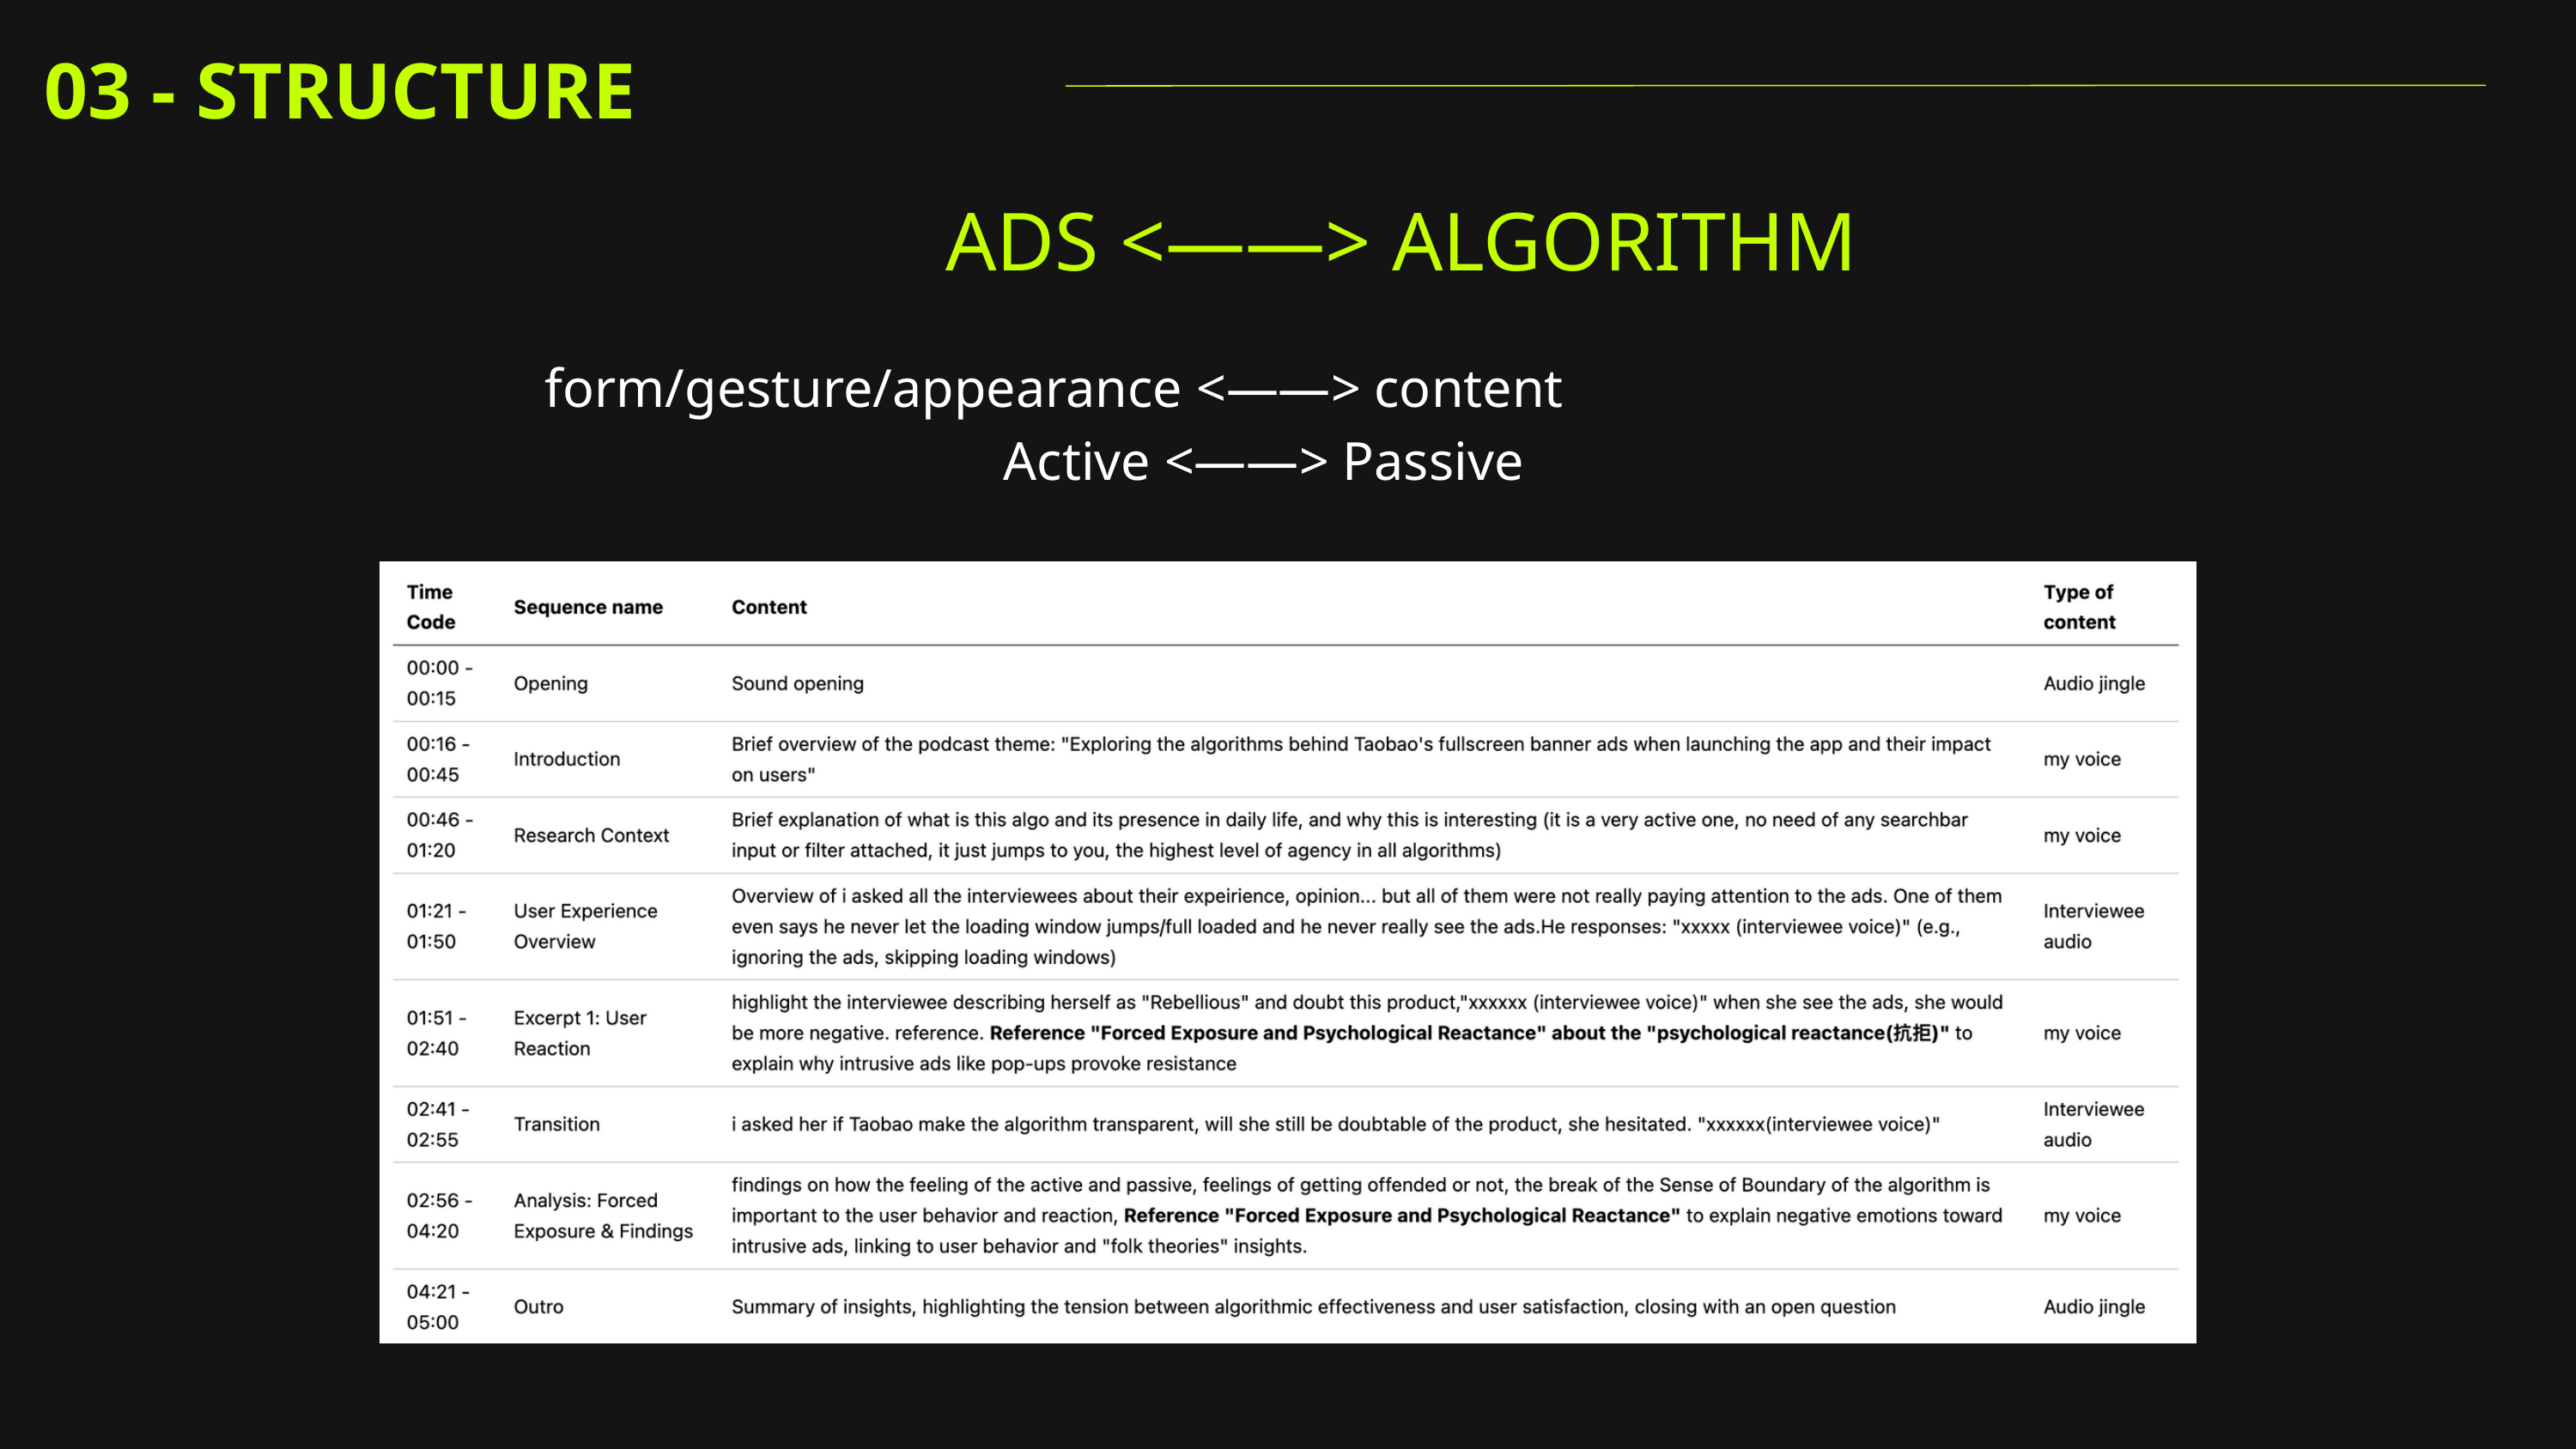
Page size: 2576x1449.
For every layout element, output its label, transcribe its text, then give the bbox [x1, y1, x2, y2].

text_box form/gesture/appearance <——> content Active <——> Passive [401, 343, 1707, 491]
text_box [379, 561, 2196, 1343]
text_box ADS <——> ALGORITHM [724, 173, 2080, 287]
text_box 03 - STRUCTURE [44, 26, 1034, 134]
